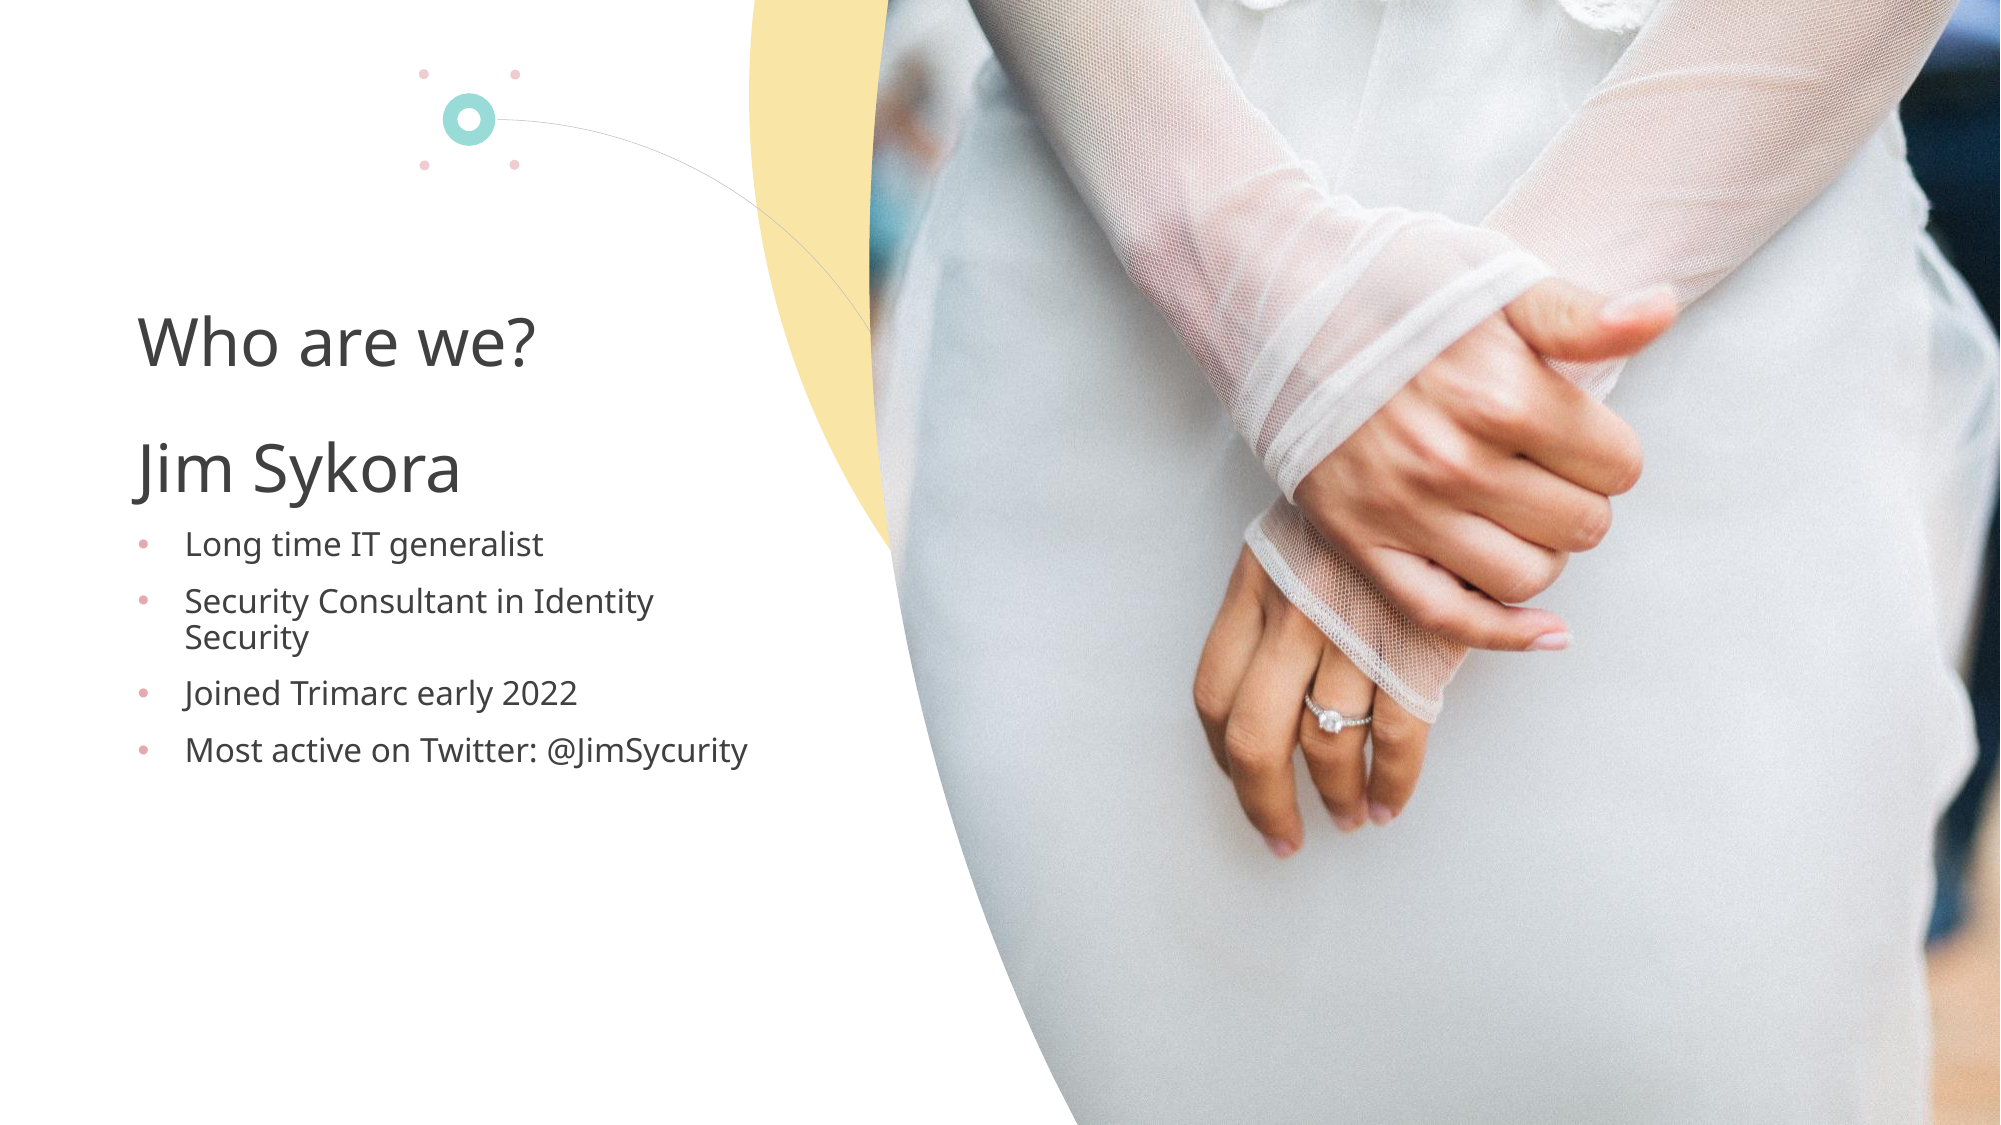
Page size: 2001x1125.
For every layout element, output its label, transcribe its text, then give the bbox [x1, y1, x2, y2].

list Jim Sykora Long time IT generalist Security Consultant in Identity Security Joined Trimarc early 2022 Most active on Twitter: @JimSycurity [137, 427, 783, 840]
picture [869, 0, 2000, 1125]
title Who are we? [137, 299, 783, 381]
